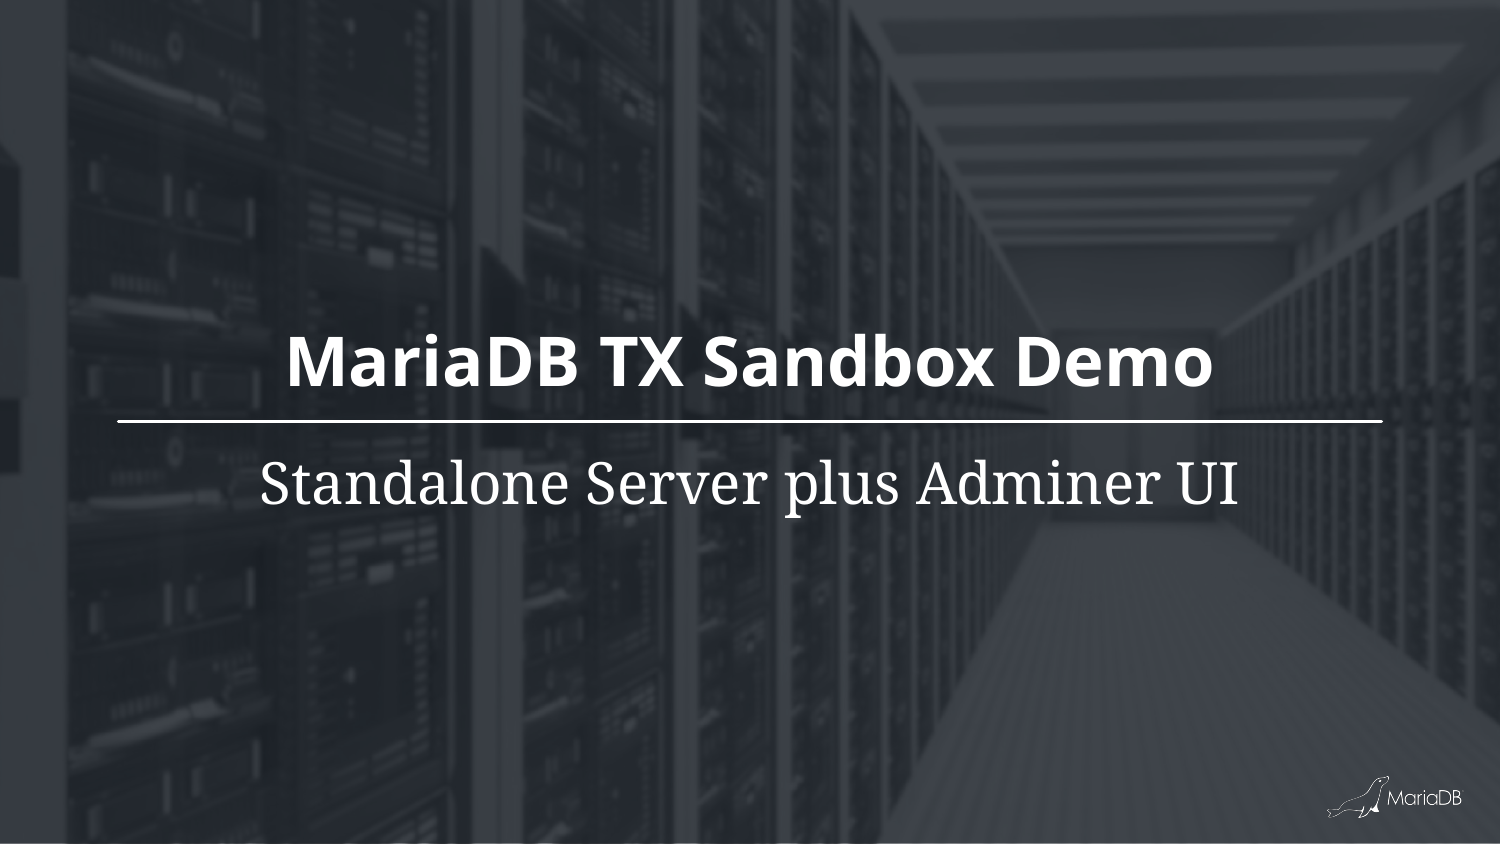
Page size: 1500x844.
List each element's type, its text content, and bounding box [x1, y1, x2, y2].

picture [1327, 776, 1464, 818]
title MariaDB TX Sandbox Demo [118, 82, 1382, 401]
list Standalone Server plus Adminer UI [118, 446, 1382, 750]
